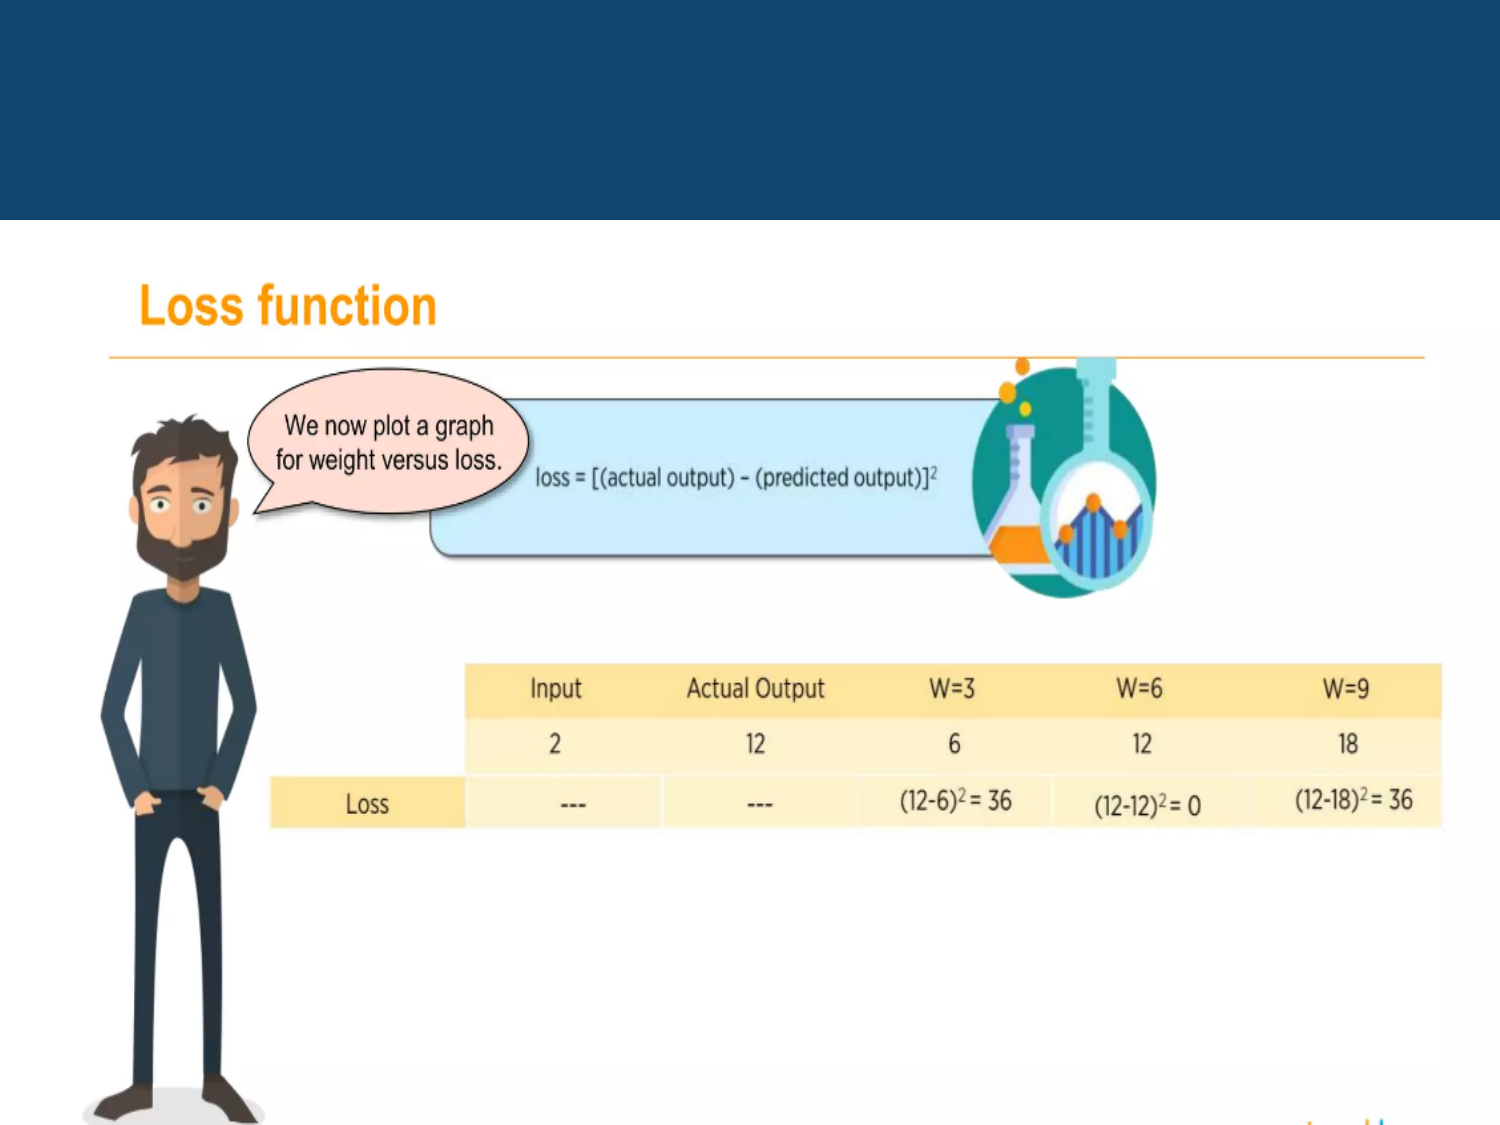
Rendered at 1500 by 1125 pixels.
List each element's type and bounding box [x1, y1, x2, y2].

picture [0, 220, 1500, 1125]
